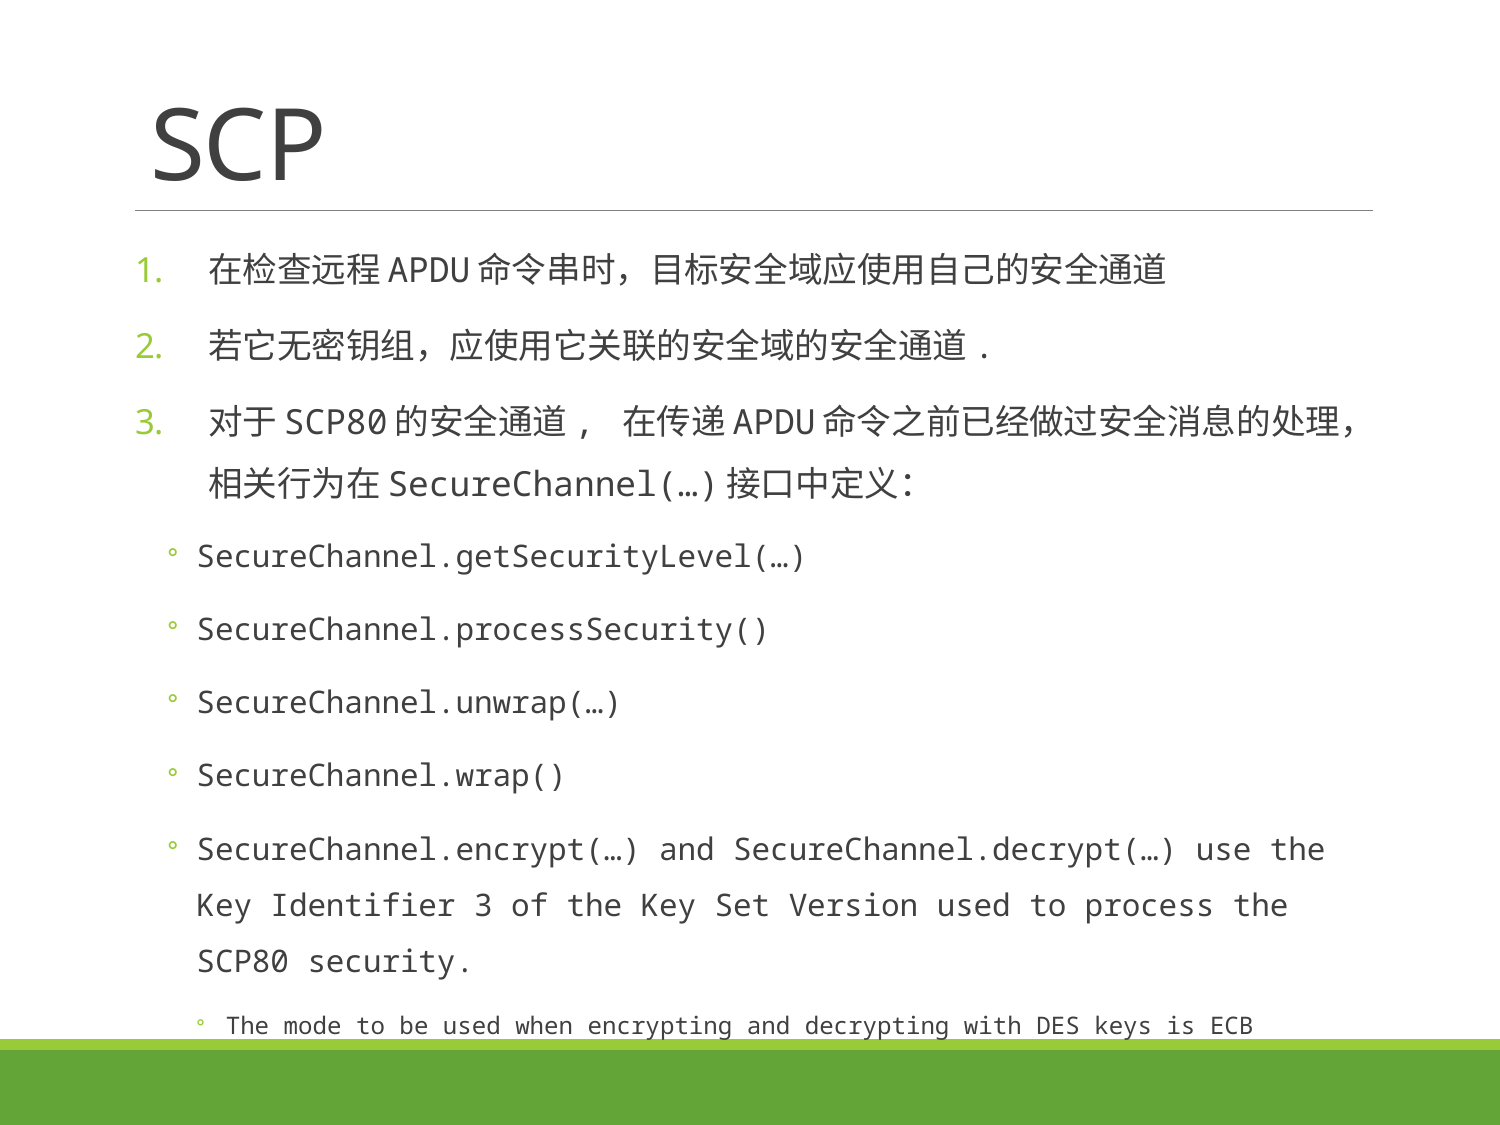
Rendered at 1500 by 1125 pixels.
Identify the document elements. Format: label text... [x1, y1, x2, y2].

list 在检查远程APDU命令串时，目标安全域应使用自己的安全通道 若它无密钥组，应使用它关联的安全域的安全通道. 对于SCP80的安全通道, 在传递APDU命令之前已经做过安全消息的处理，相关行为在SecureChannel(…)接口中定义： SecureChannel.getSecurityLevel(…) SecureChannel.processSecurity() SecureChannel.unwrap(…) SecureChannel.wrap() SecureChannel.encrypt(…) and SecureChannel.decrypt(…) use the Key Identifier 3 of the Key Set Version used to process the SCP80 security. The mode to be used when encrypting and decrypting with DES keys is ECB [135, 219, 1373, 1049]
title SCP [135, 47, 1373, 209]
